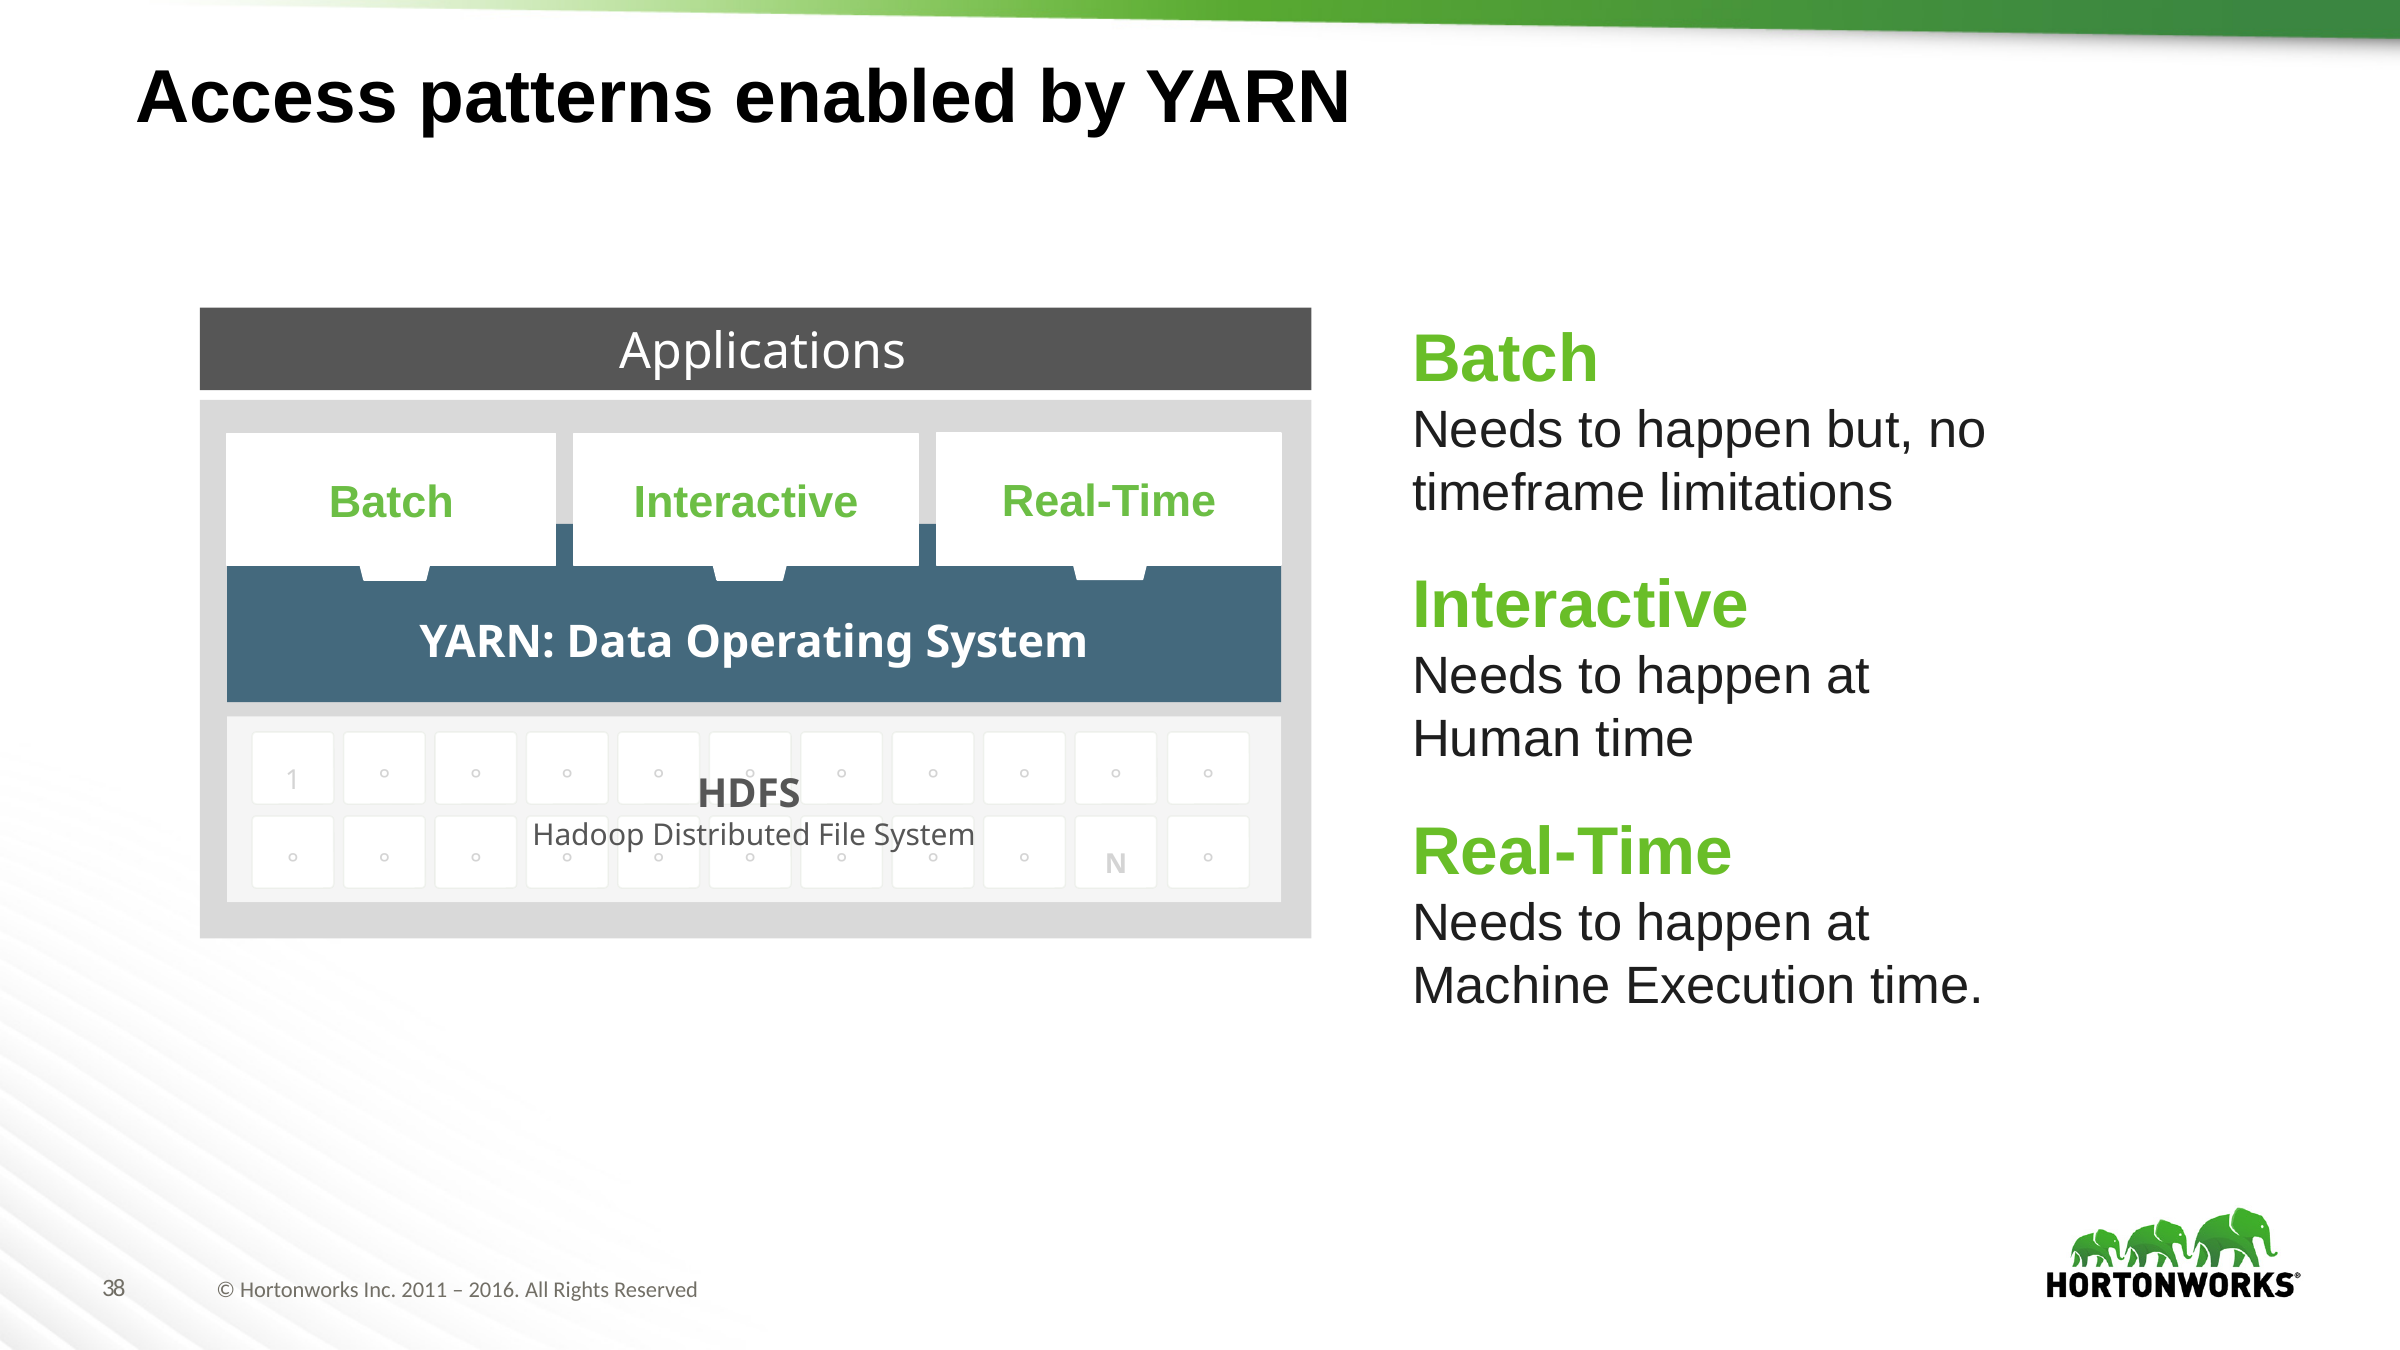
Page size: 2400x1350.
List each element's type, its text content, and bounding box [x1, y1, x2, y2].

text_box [199, 307, 1312, 939]
text_box Batch Needs to happen but, no timeframe limitations Interactive Needs to happen at Human time Real-Time Needs to happen at Machine Execution time. [1388, 301, 2069, 1027]
picture [0, 0, 2400, 1350]
title Access patterns enabled by YARN [120, 0, 2281, 200]
